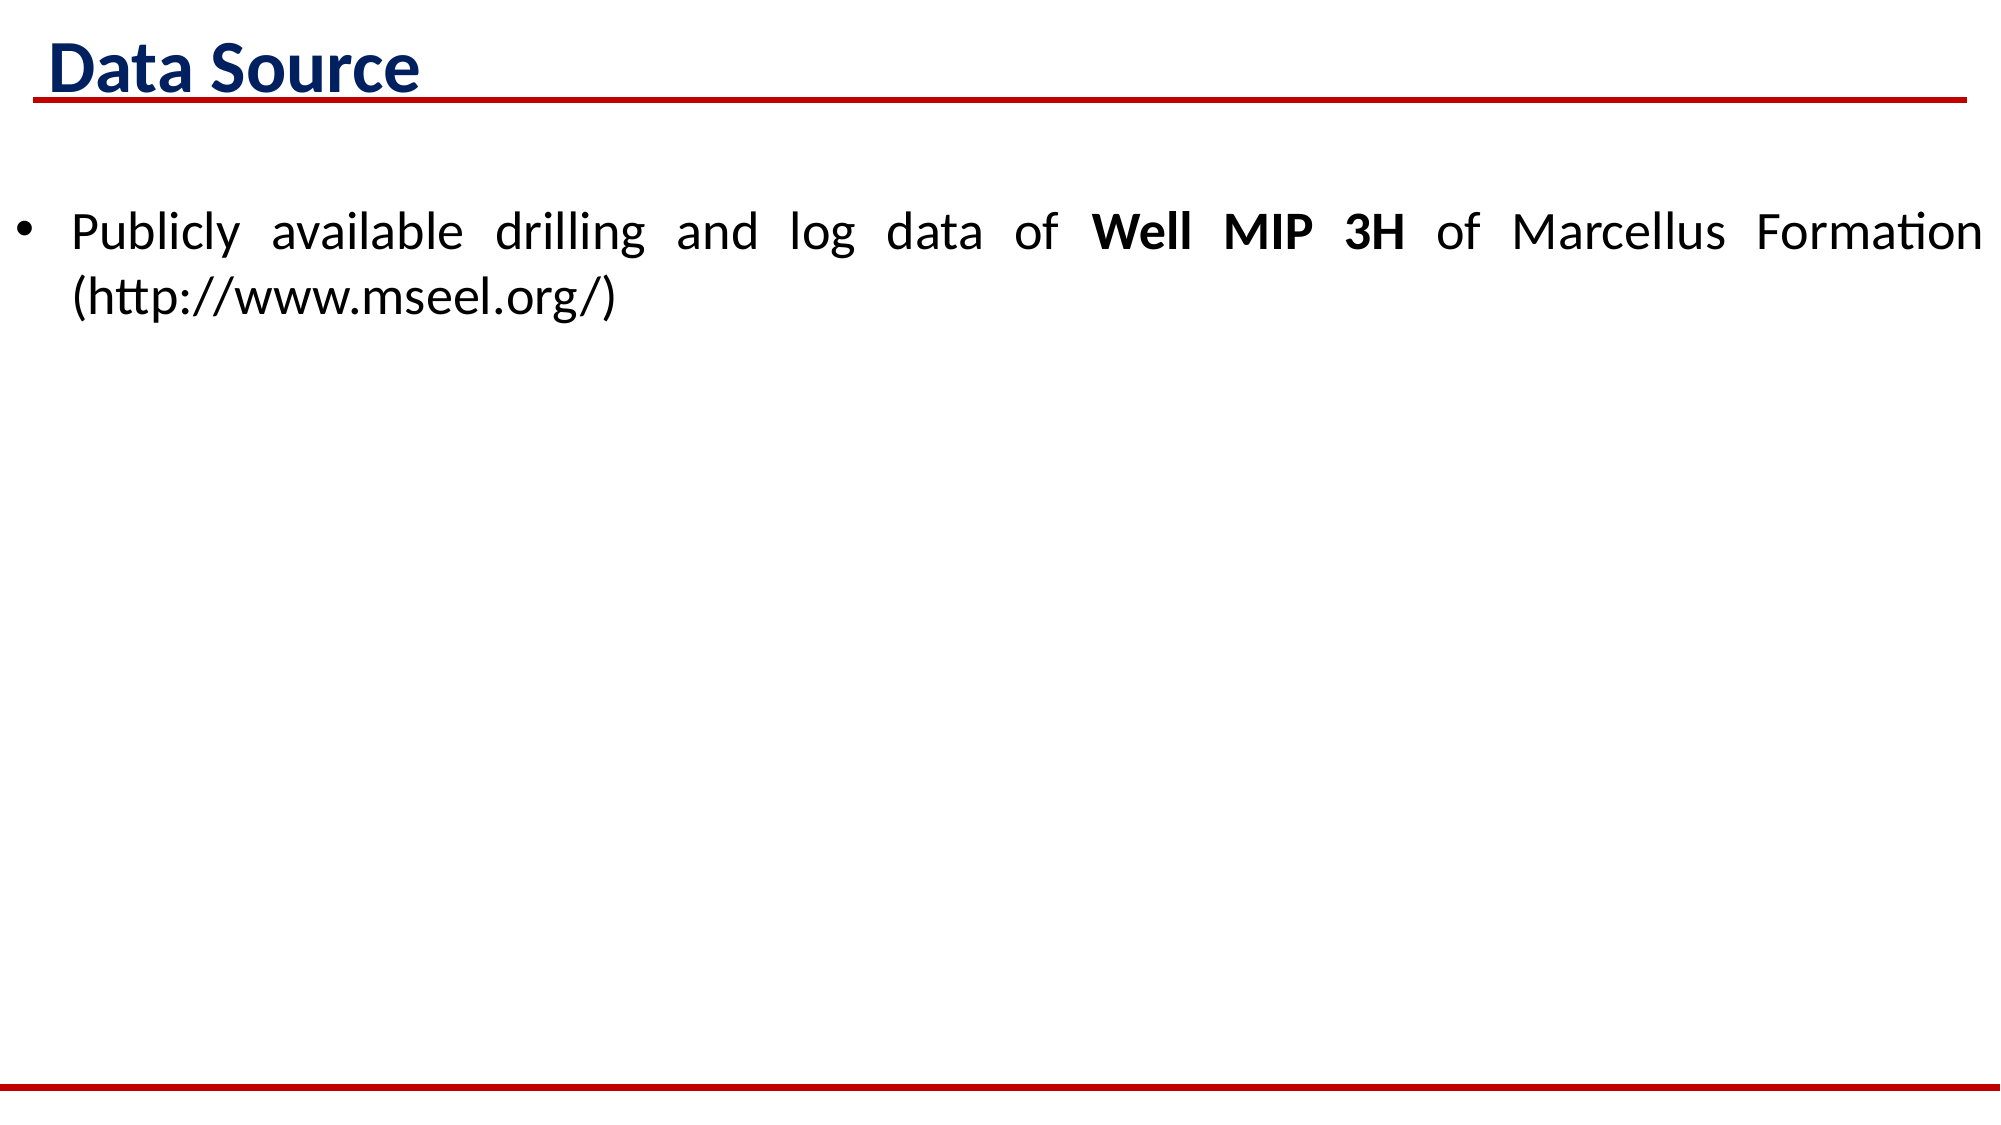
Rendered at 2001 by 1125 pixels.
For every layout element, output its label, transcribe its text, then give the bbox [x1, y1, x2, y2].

title Data Source [33, 0, 1834, 125]
list Publicly available drilling and log data of Well MIP 3H of Marcellus Formation (http://www.mseel.org/) [0, 187, 2000, 1072]
